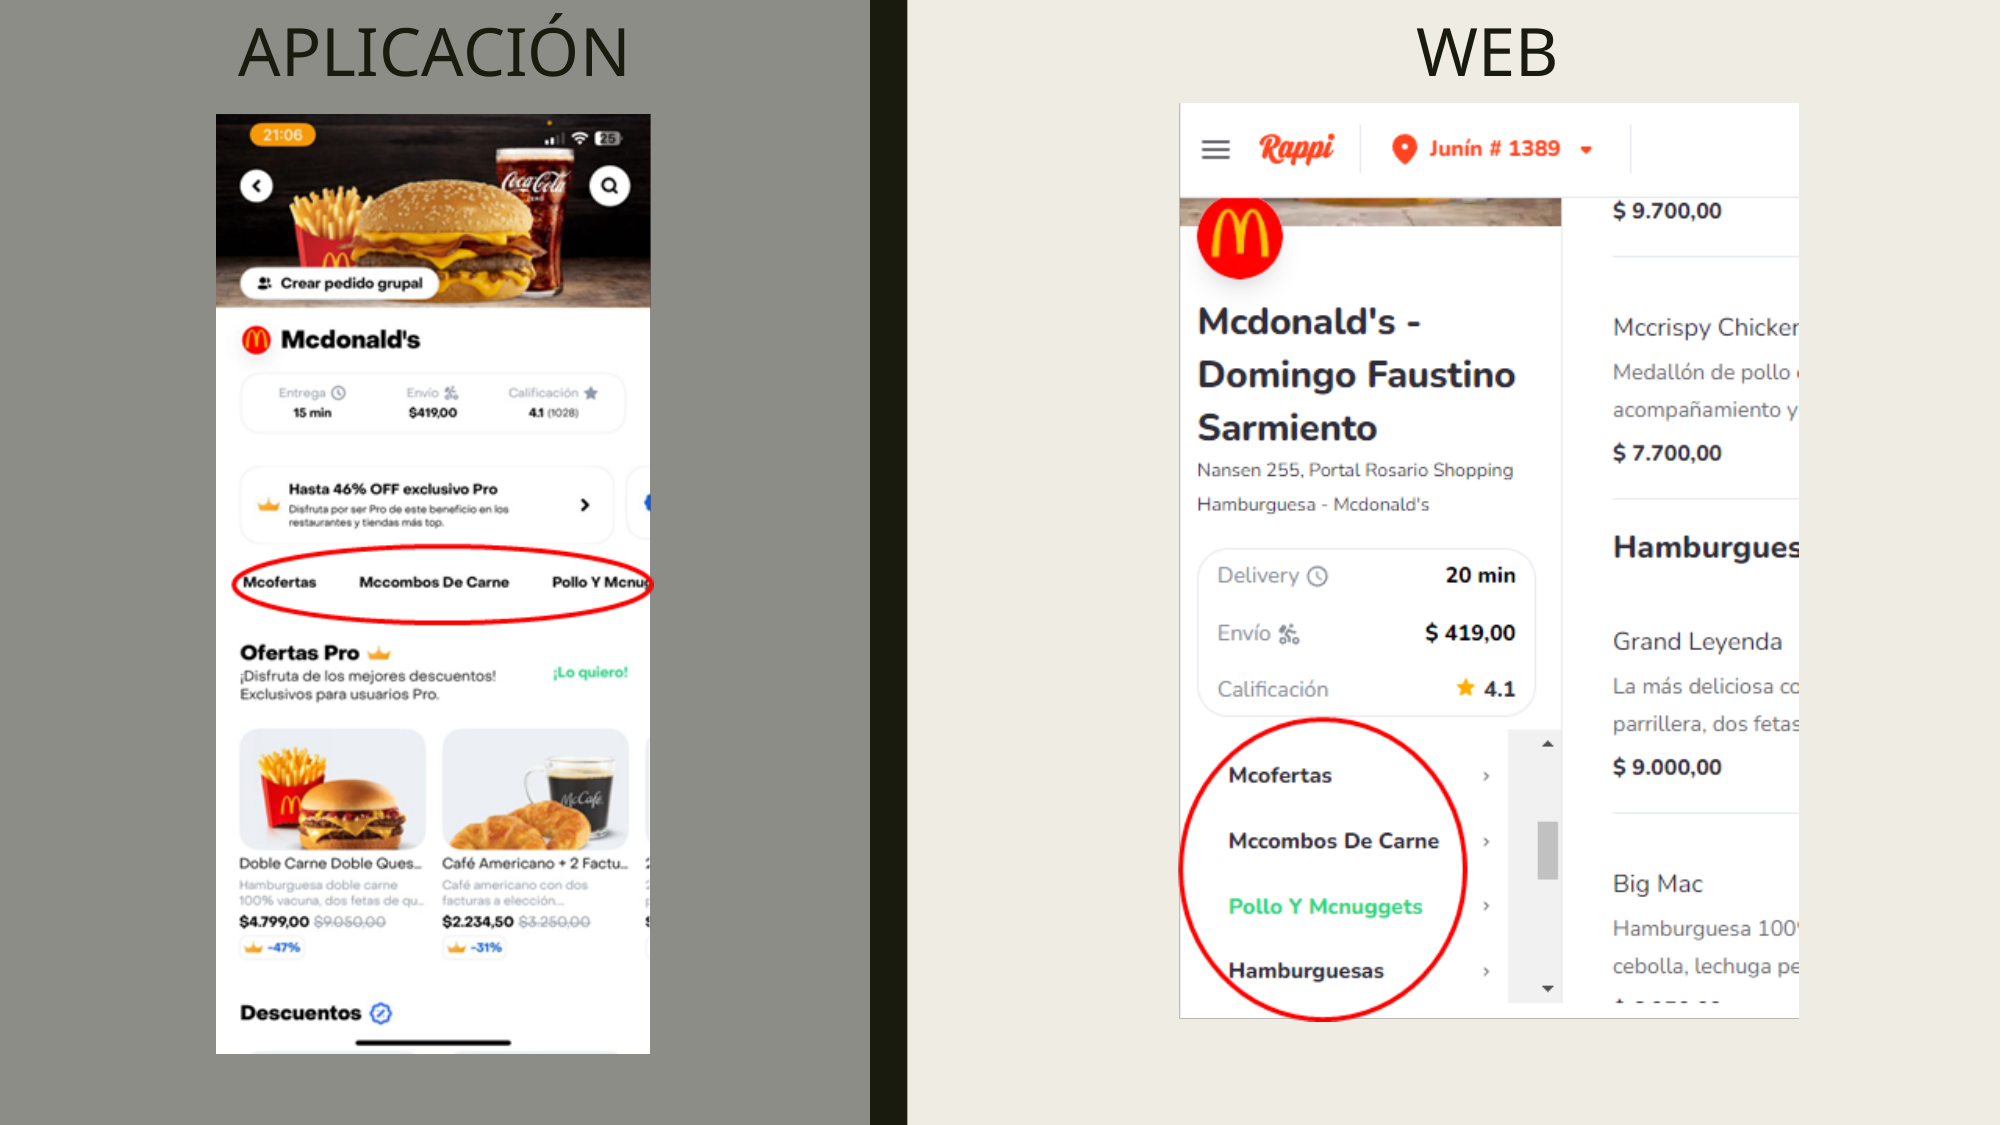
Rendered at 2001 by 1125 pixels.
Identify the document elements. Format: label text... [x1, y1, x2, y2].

title APLICACIÓN [169, 15, 701, 125]
picture [1177, 103, 1799, 1022]
text_box WEB [1222, 15, 1754, 103]
picture [216, 114, 654, 1054]
